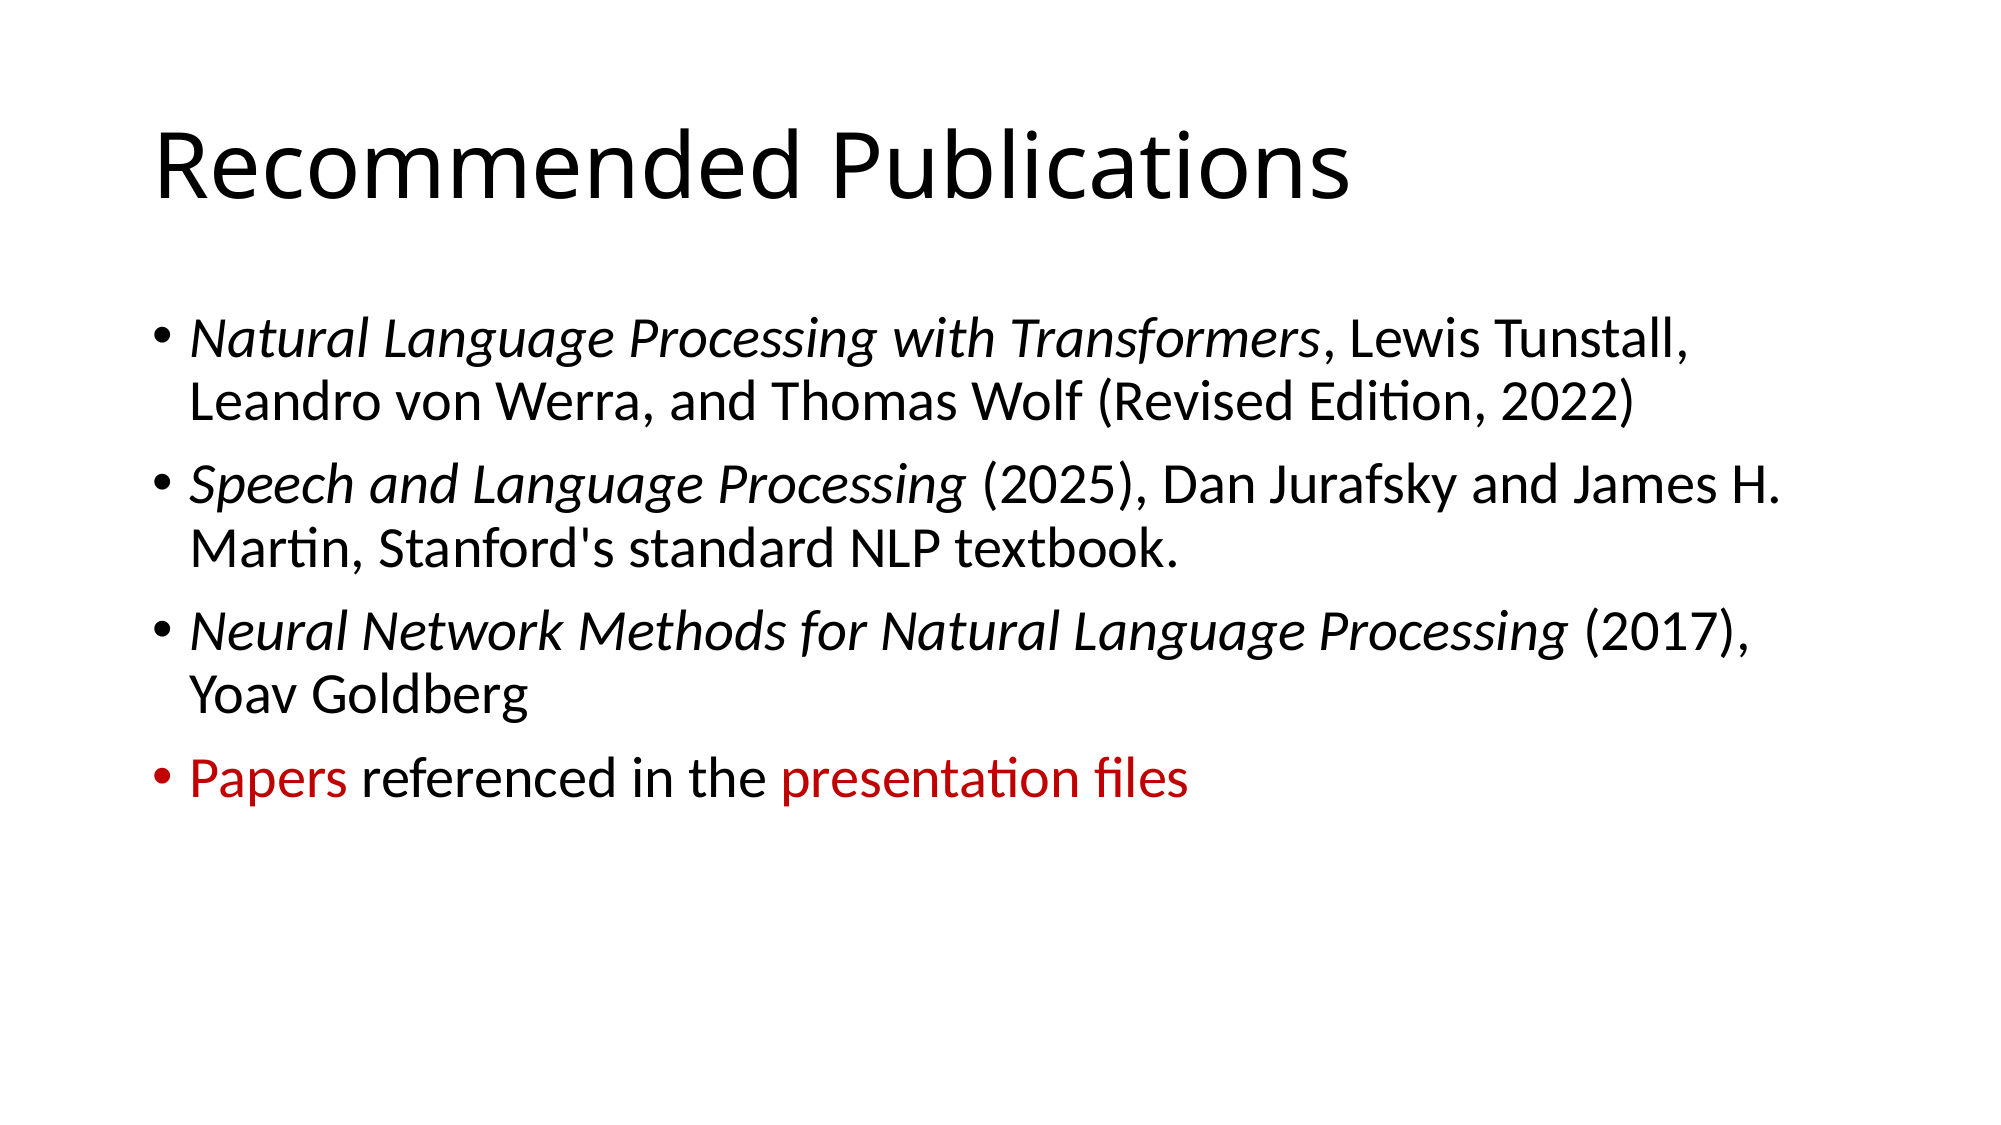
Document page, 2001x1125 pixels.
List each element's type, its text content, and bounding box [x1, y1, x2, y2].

title Recommended Publications [137, 59, 1863, 278]
list Natural Language Processing with Transformers, Lewis Tunstall, Leandro von Werra, and Thomas Wolf (Revised Edition, 2022) Speech and Language Processing (2025), Dan Jurafsky and James H. Martin, Stanford's standard NLP textbook. Neural Network Methods for Natural Language Processing (2017), Yoav Goldberg Papers referenced in the presentation files [137, 299, 1863, 1014]
